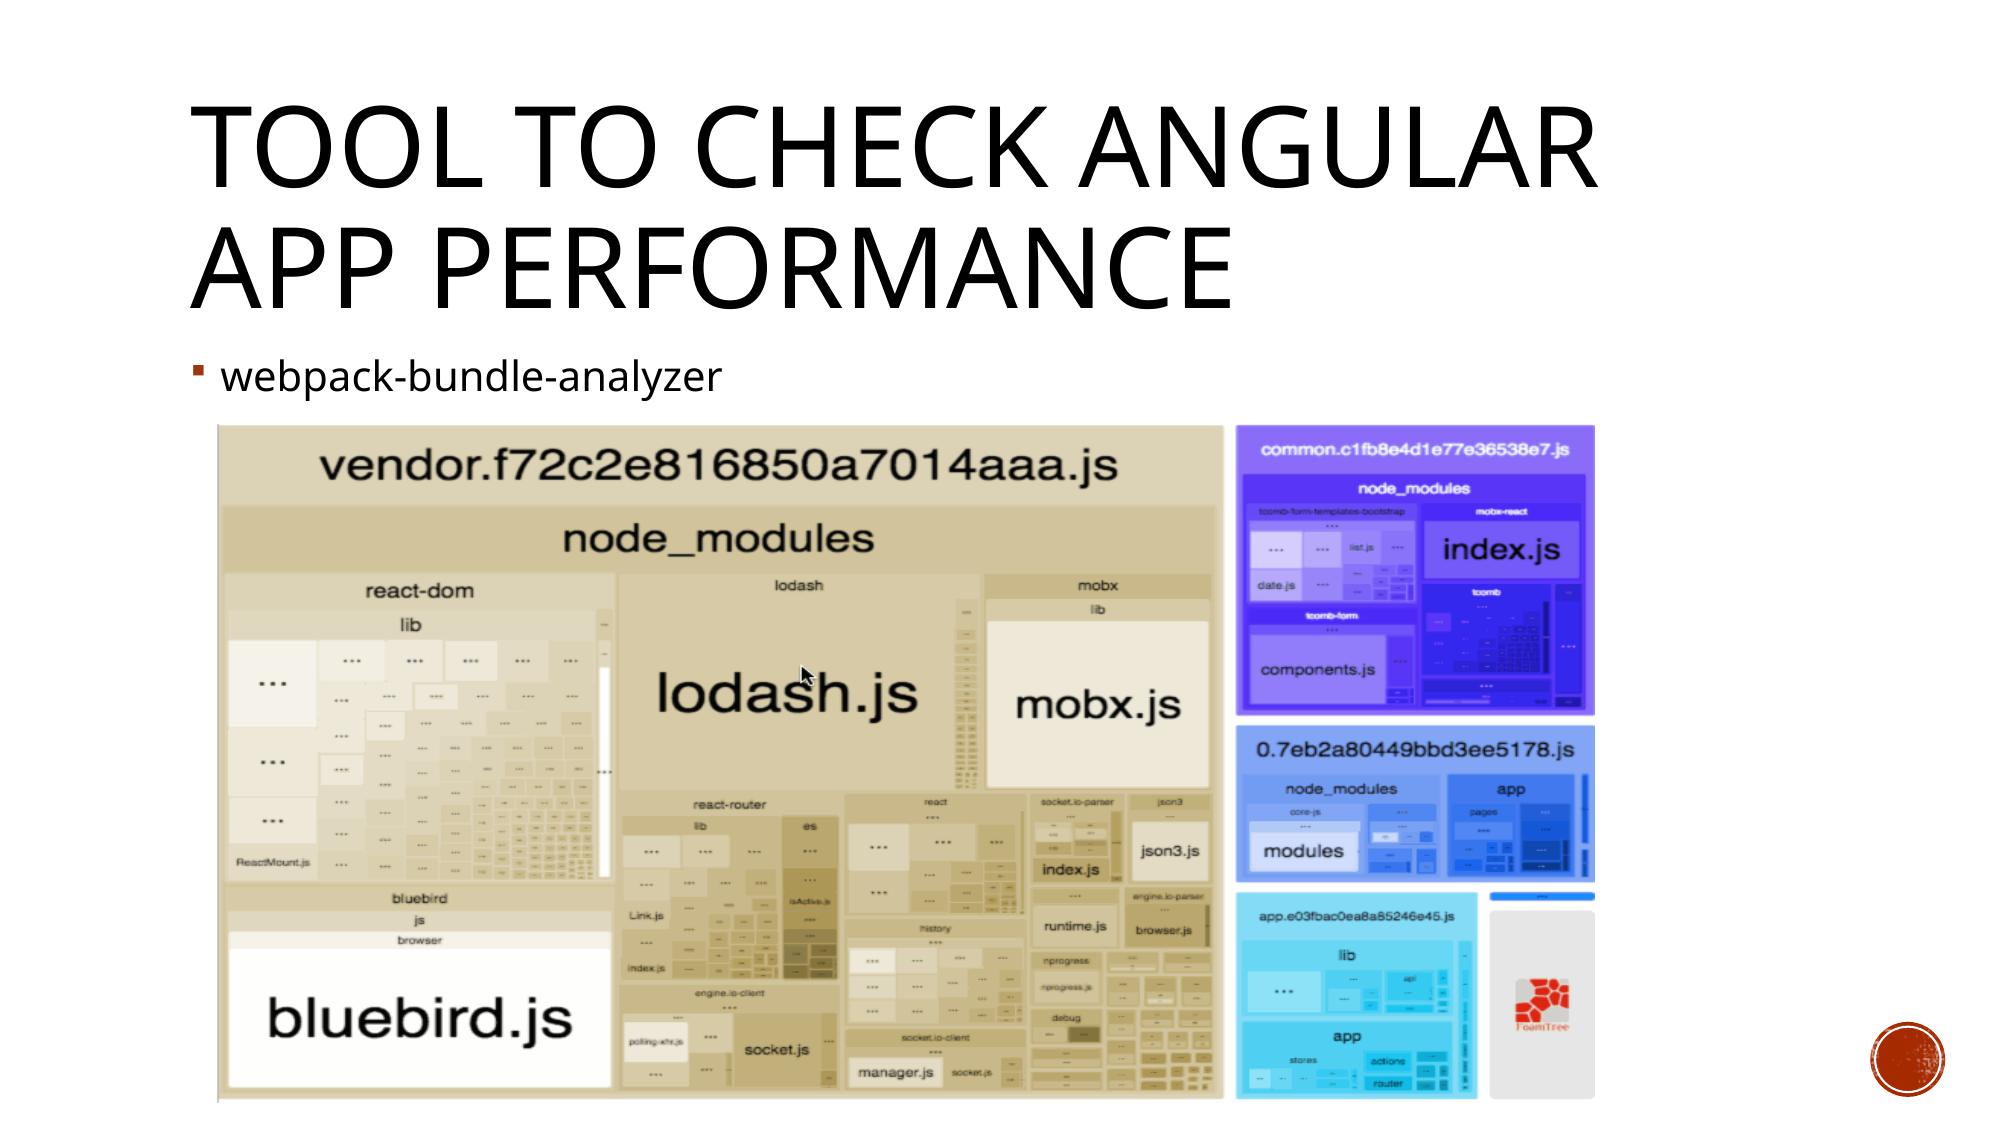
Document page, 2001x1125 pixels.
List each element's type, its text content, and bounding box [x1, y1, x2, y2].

list webpack-bundle-analyzer [175, 348, 1826, 1013]
title Tool to check angular app performance [175, 79, 1826, 344]
picture [213, 424, 1594, 1102]
